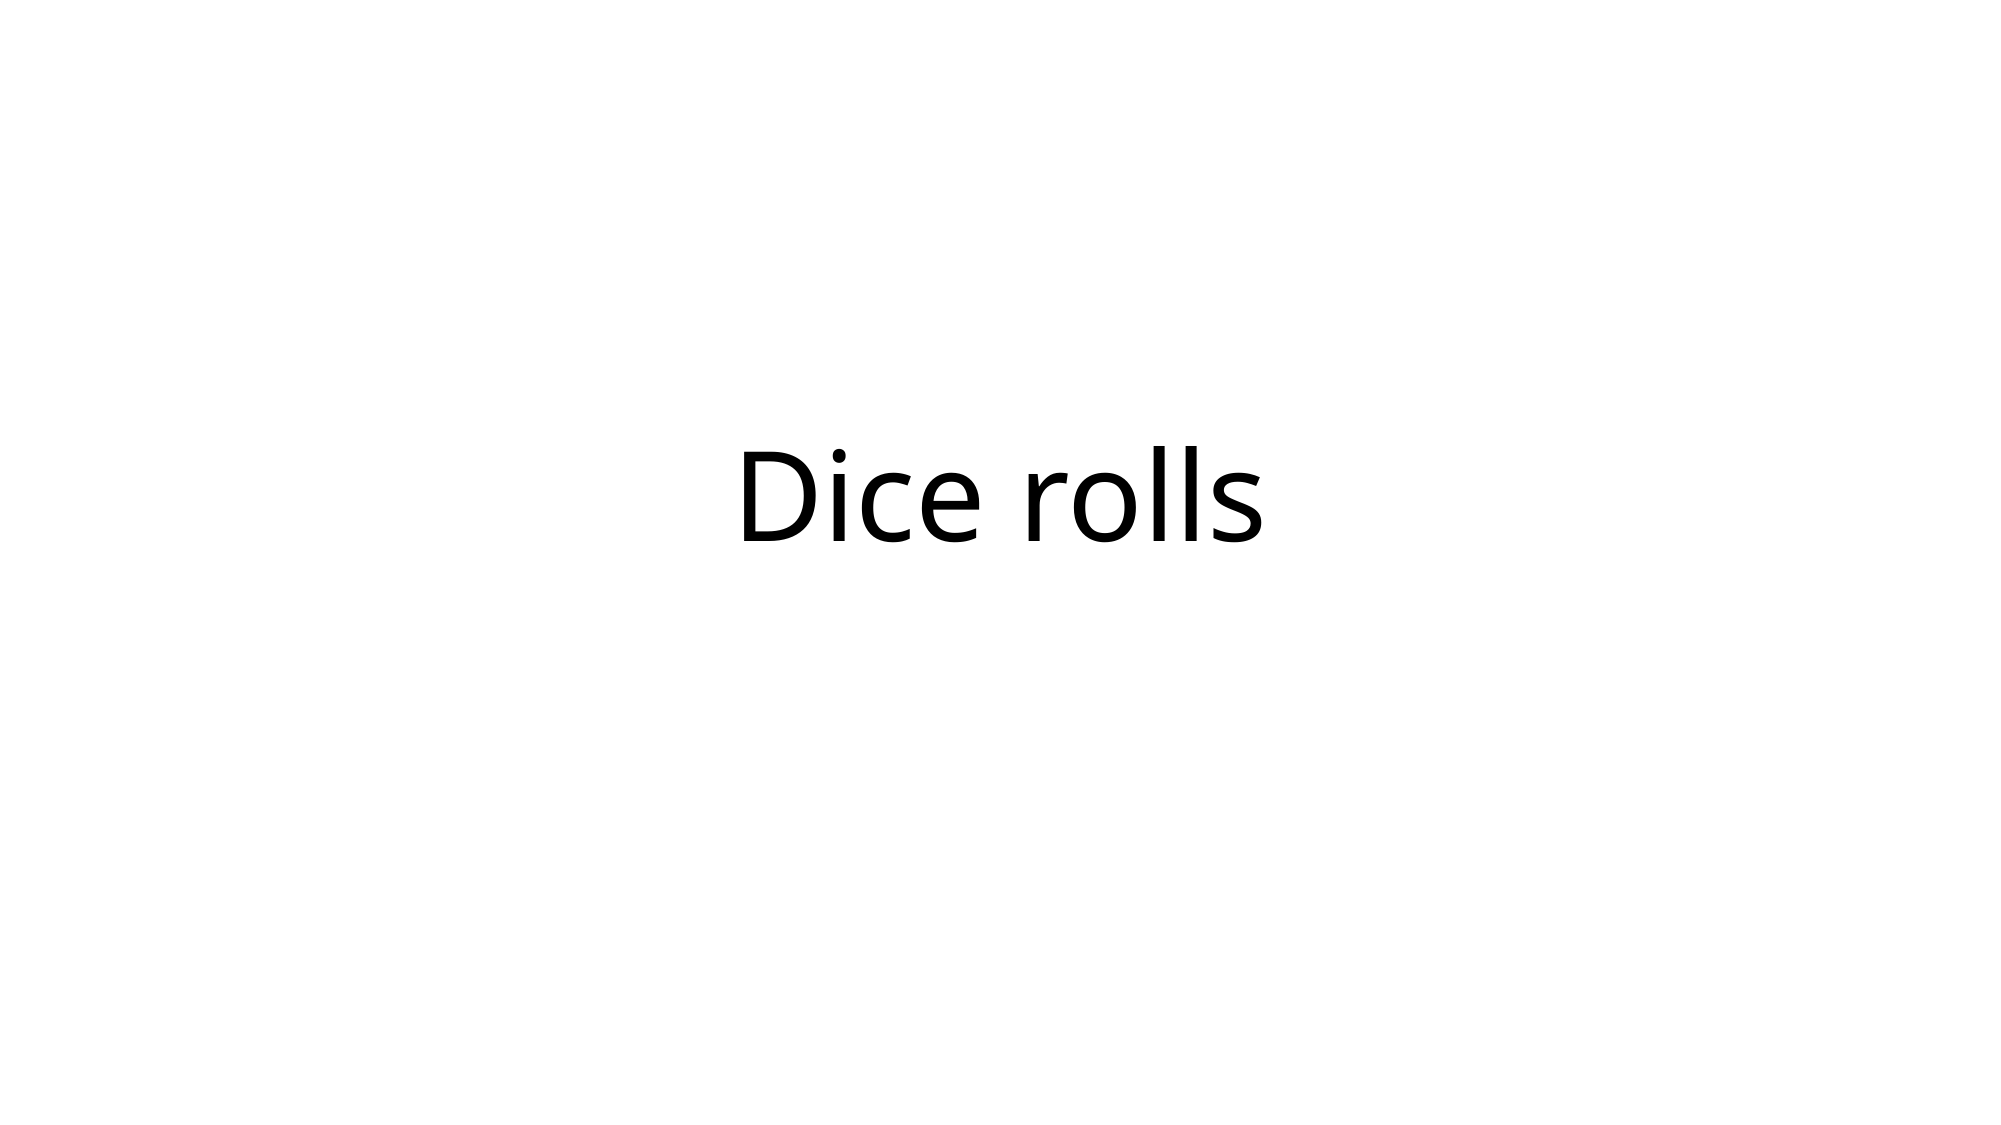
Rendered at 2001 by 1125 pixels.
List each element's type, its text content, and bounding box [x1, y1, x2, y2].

title Dice rolls [249, 184, 1750, 576]
